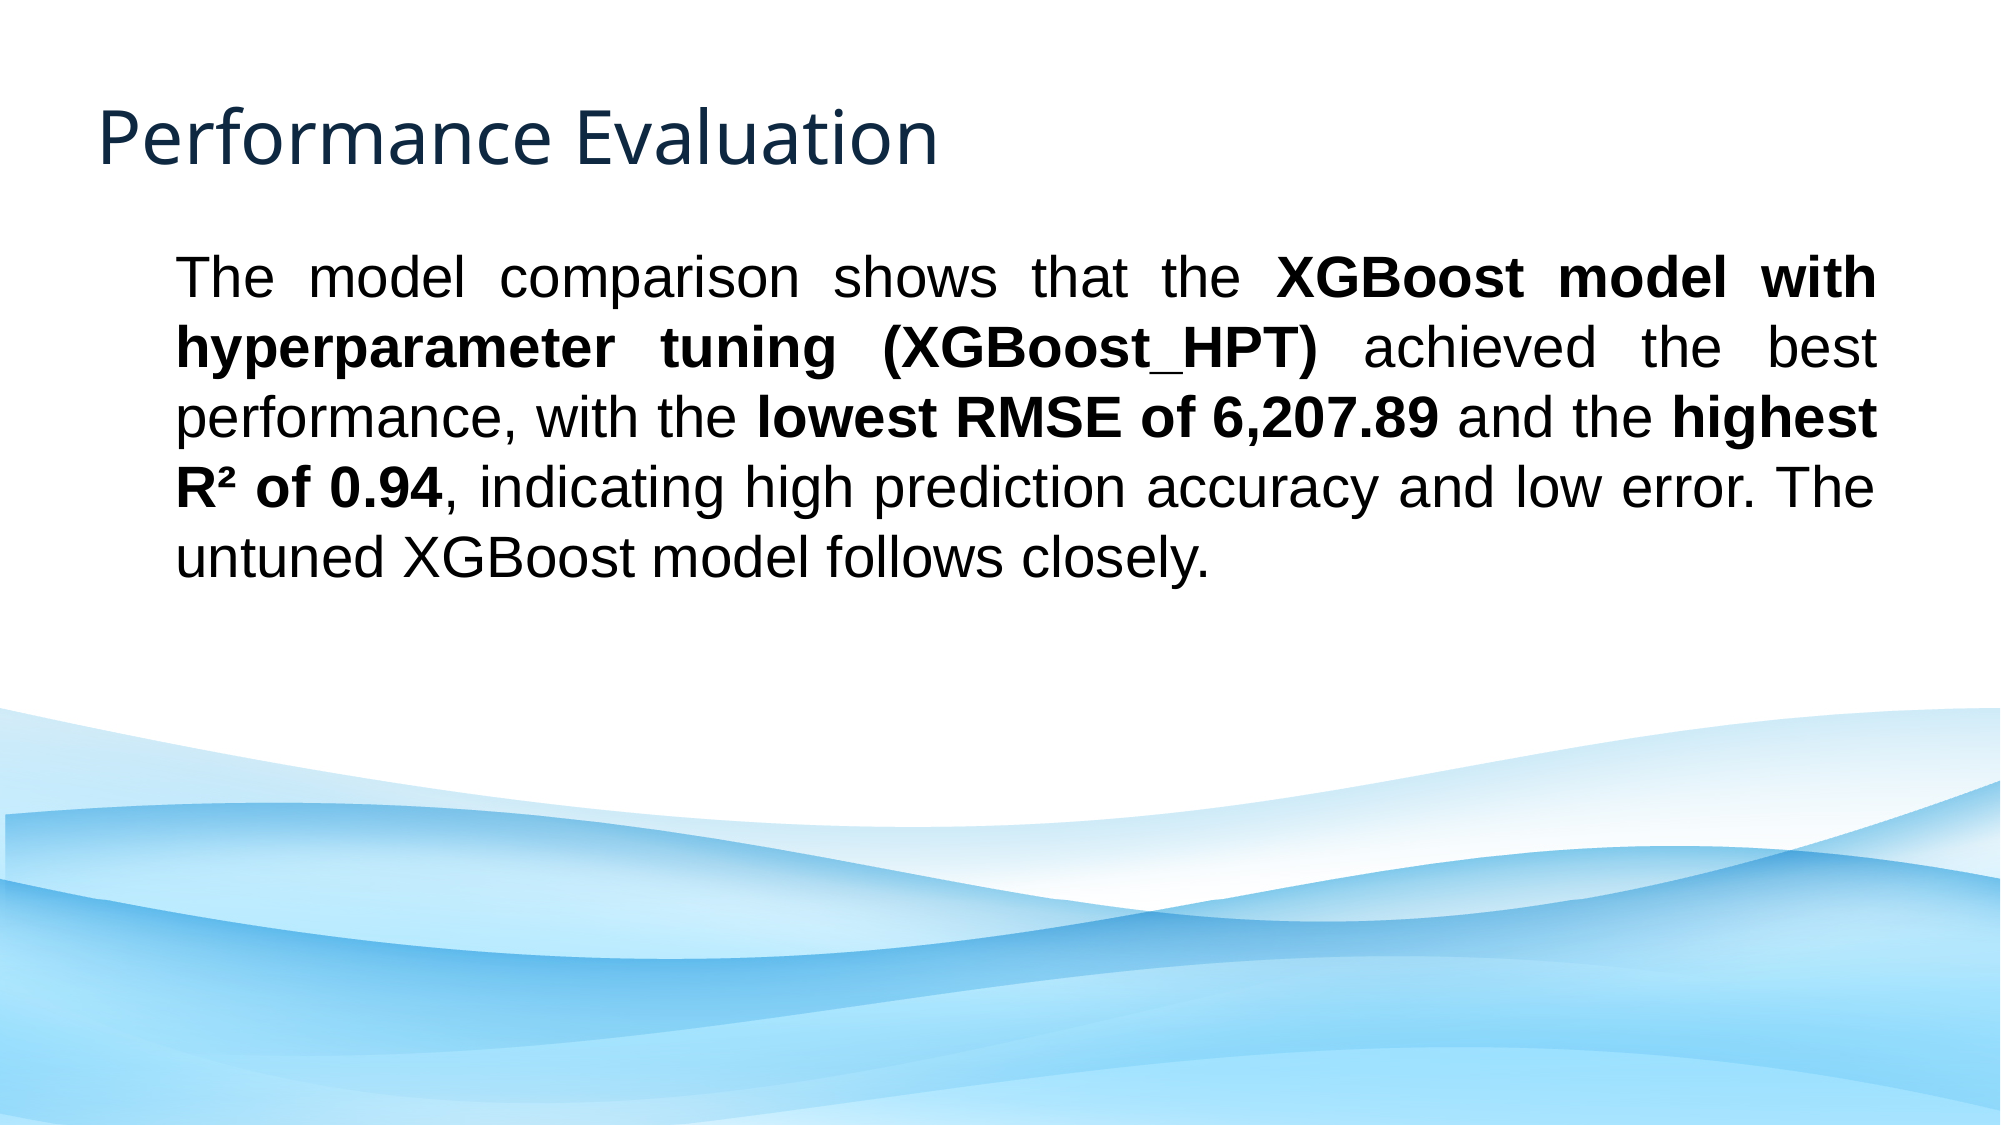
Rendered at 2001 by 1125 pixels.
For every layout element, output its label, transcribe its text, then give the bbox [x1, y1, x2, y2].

text_box Performance Evaluation [81, 81, 1464, 187]
text_box The model comparison shows that the XGBoost model with hyperparameter tuning (XGBoost_HPT) achieved the best performance, with the lowest RMSE of 6,207.89 and the highest R² of 0.94, indicating high prediction accuracy and low error. The untuned XGBoost model follows closely. [160, 231, 1894, 597]
picture [0, 0, 2001, 1125]
